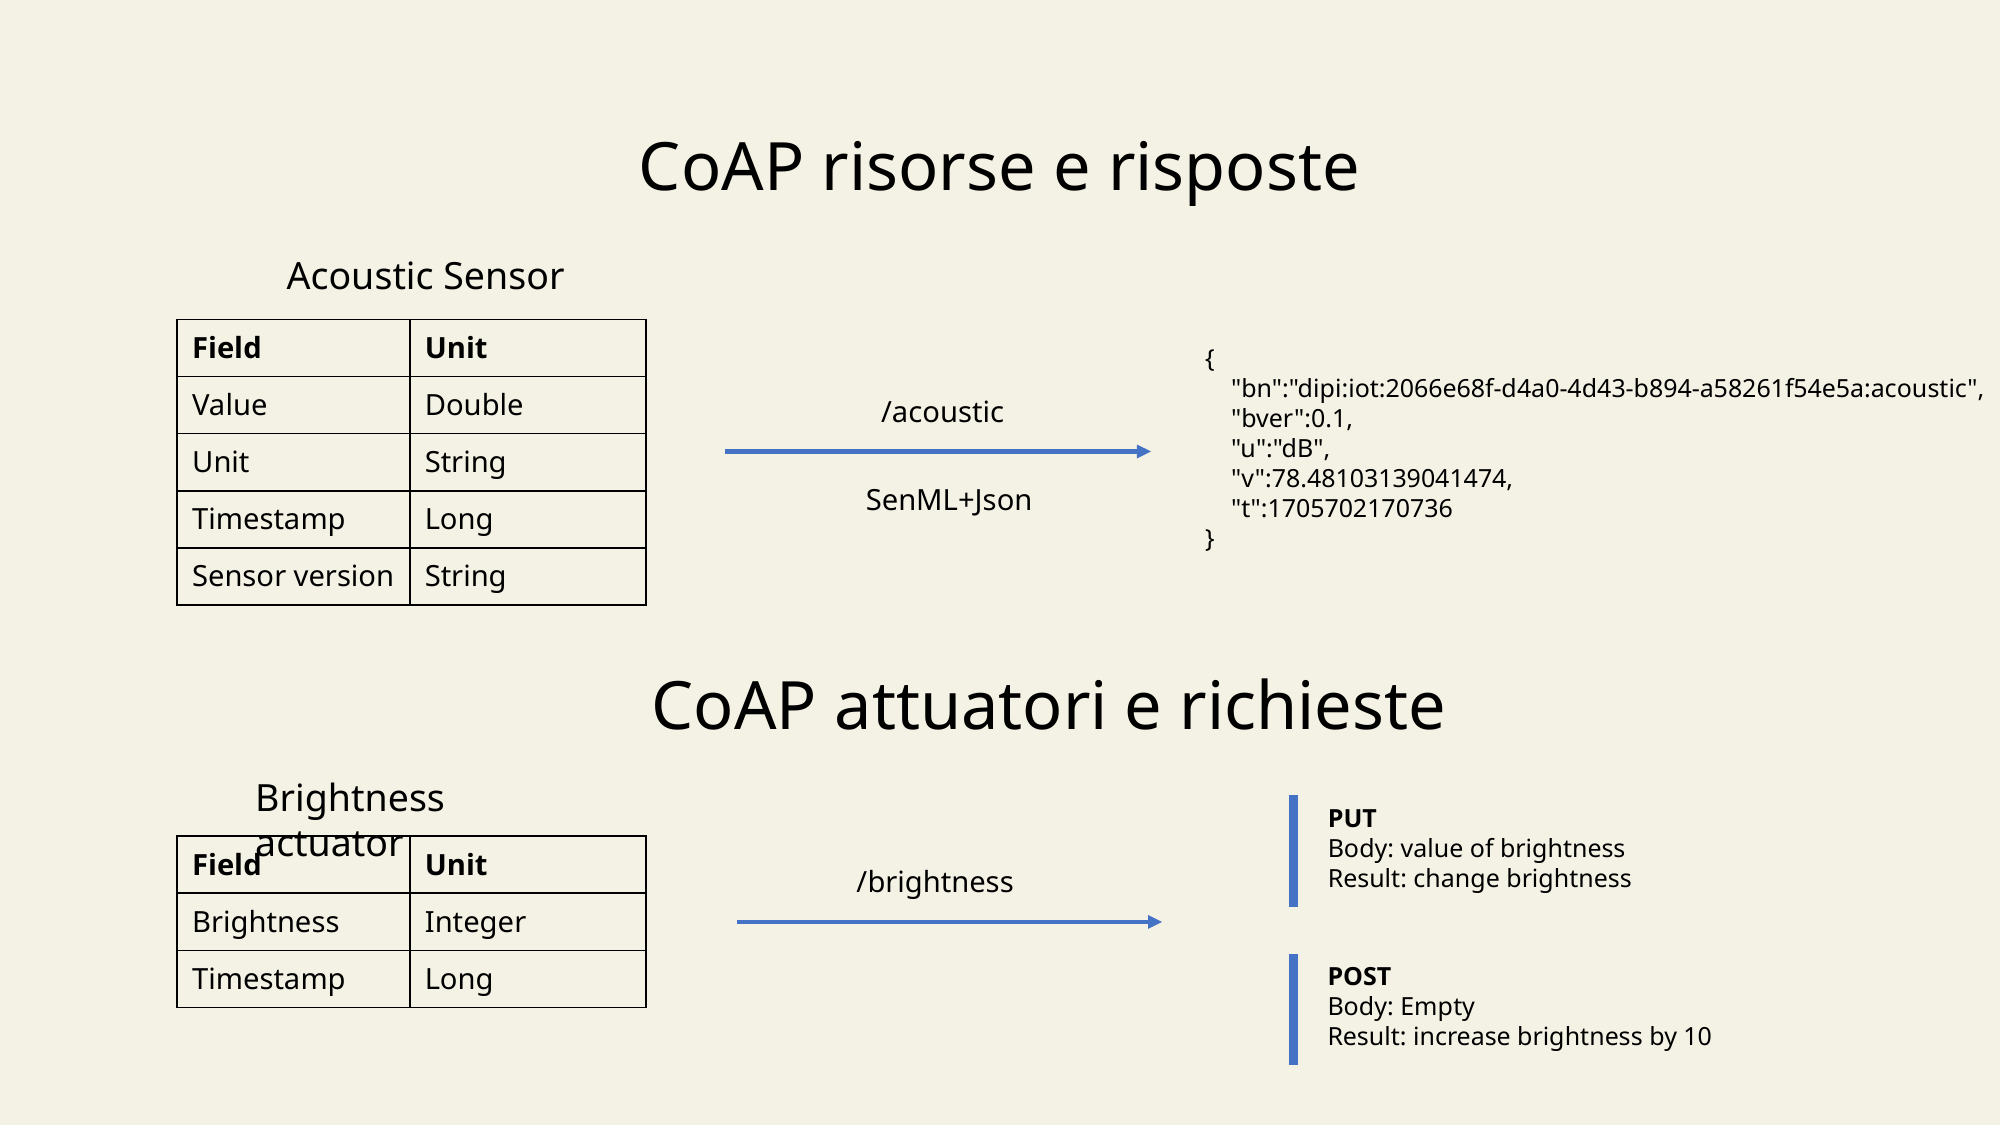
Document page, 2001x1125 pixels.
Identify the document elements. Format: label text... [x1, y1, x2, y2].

table_cell Brightness [178, 894, 409, 950]
table_cell Timestamp [178, 492, 409, 547]
text_box { "bn":"dipi:iot:2066e68f-d4a0-4d43-b894-a58261f54e5a:acoustic", "bver":0.1, "u":"dB", "v":78.48103139041474, "t":1705702170736 } [1190, 335, 2000, 560]
table_cell Value [178, 377, 409, 433]
table_cell Long [411, 492, 645, 547]
table_cell Double [411, 377, 645, 433]
table_header Field [178, 837, 409, 892]
text_box SenML+Json [850, 474, 1048, 524]
table_cell String [411, 434, 645, 490]
table_header Field [178, 320, 409, 376]
text_box /brightness [841, 856, 1035, 907]
text_box PUT Body: value of brightness Result: change brightness [1313, 795, 1648, 900]
text_box POST Body: Empty Result: increase brightness by 10 [1312, 953, 1728, 1059]
table_header Unit [411, 320, 645, 376]
text_box /acoustic [866, 385, 1020, 436]
title CoAP risorse e risposte [137, 59, 1863, 278]
table_header Unit [411, 837, 645, 892]
text_box Acoustic Sensor [271, 244, 580, 305]
table_cell String [411, 549, 645, 604]
table_cell Unit [178, 434, 409, 490]
table_cell Timestamp [178, 951, 409, 1007]
table_cell Sensor version [178, 549, 409, 604]
text_box Brightness actuator [240, 766, 612, 872]
text_box CoAP attuatori e richieste [549, 655, 1550, 750]
table_cell Long [411, 951, 645, 1007]
table_cell Integer [411, 894, 645, 950]
